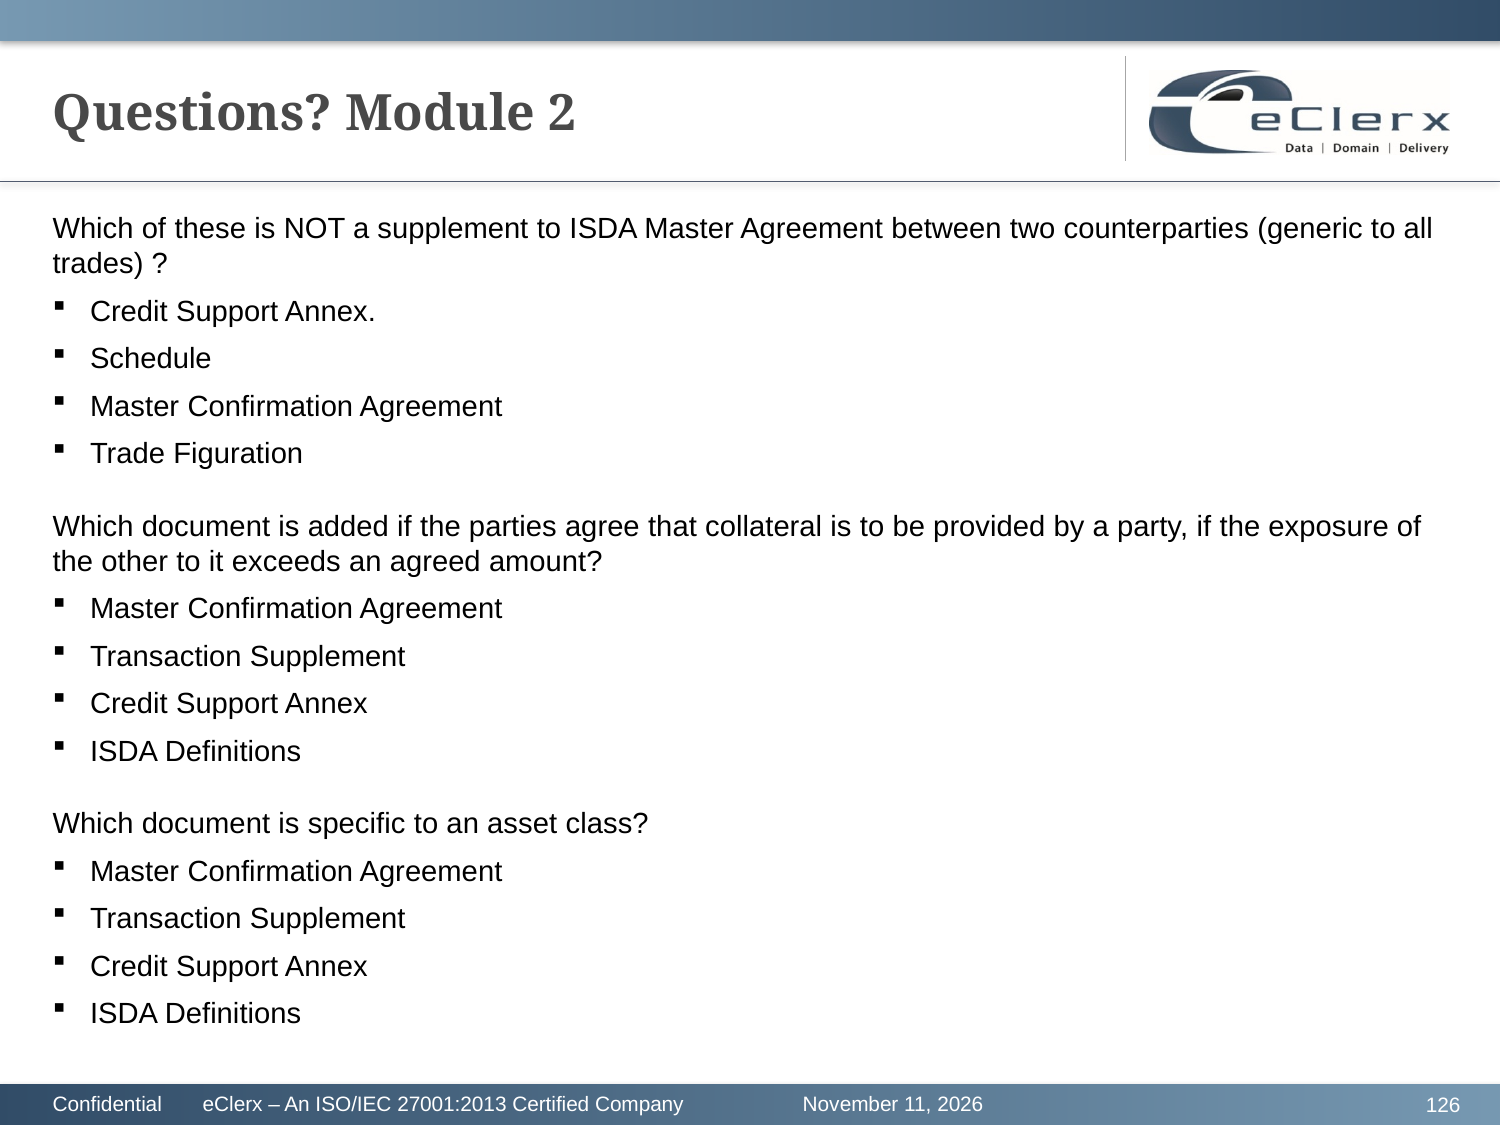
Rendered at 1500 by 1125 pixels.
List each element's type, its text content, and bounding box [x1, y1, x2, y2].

title Questions? Module 2 [37, 45, 1086, 176]
list Which of these is NOT a supplement to ISDA Master Agreement between two counterparties (generic to all trades) ? Credit Support Annex. Schedule Master Confirmation Agreement Trade Figuration Which document is added if the parties agree that collateral is to be provided by a party, if the exposure of the other to it exceeds an agreed amount? Master Confirmation Agreement Transaction Supplement Credit Support Annex ISDA Definitions Which document is specific to an asset class? Master Confirmation Agreement Transaction Supplement Credit Support Annex ISDA Definitions [37, 202, 1463, 1043]
picture [1149, 70, 1450, 155]
